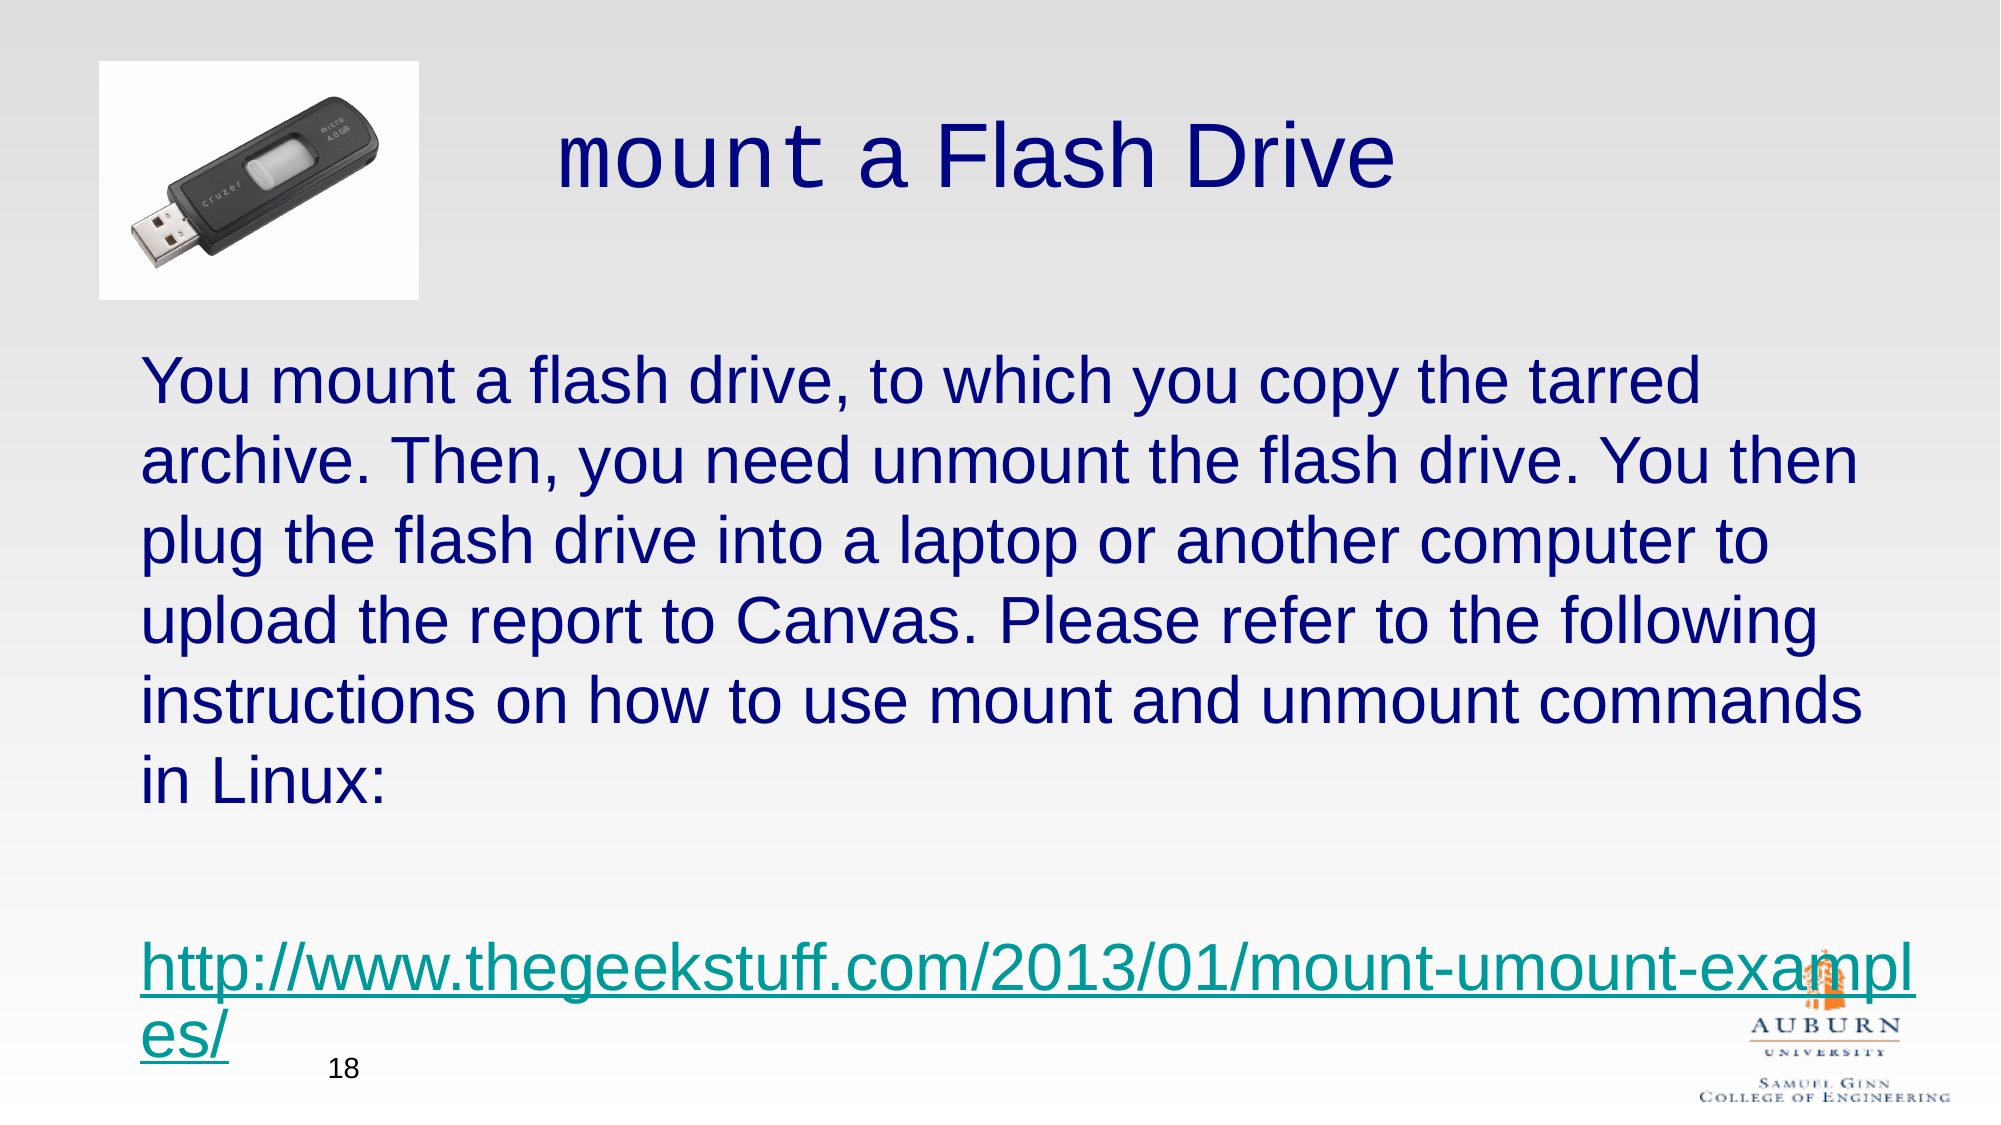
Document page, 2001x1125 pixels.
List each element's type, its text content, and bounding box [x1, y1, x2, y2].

picture [99, 61, 419, 301]
list You mount a flash drive, to which you copy the tarred archive. Then, you need unmount the flash drive. You then plug the flash drive into a laptop or another computer to upload the report to Canvas. Please refer to the following instructions on how to use mount and unmount commands in Linux: http://www.thegeekstuff.com/2013/01/mount-umount-examples/ [125, 329, 1938, 918]
slide_number 18 [312, 1041, 663, 1102]
title mount a Flash Drive [315, 2, 1666, 300]
picture [1700, 949, 1950, 1102]
